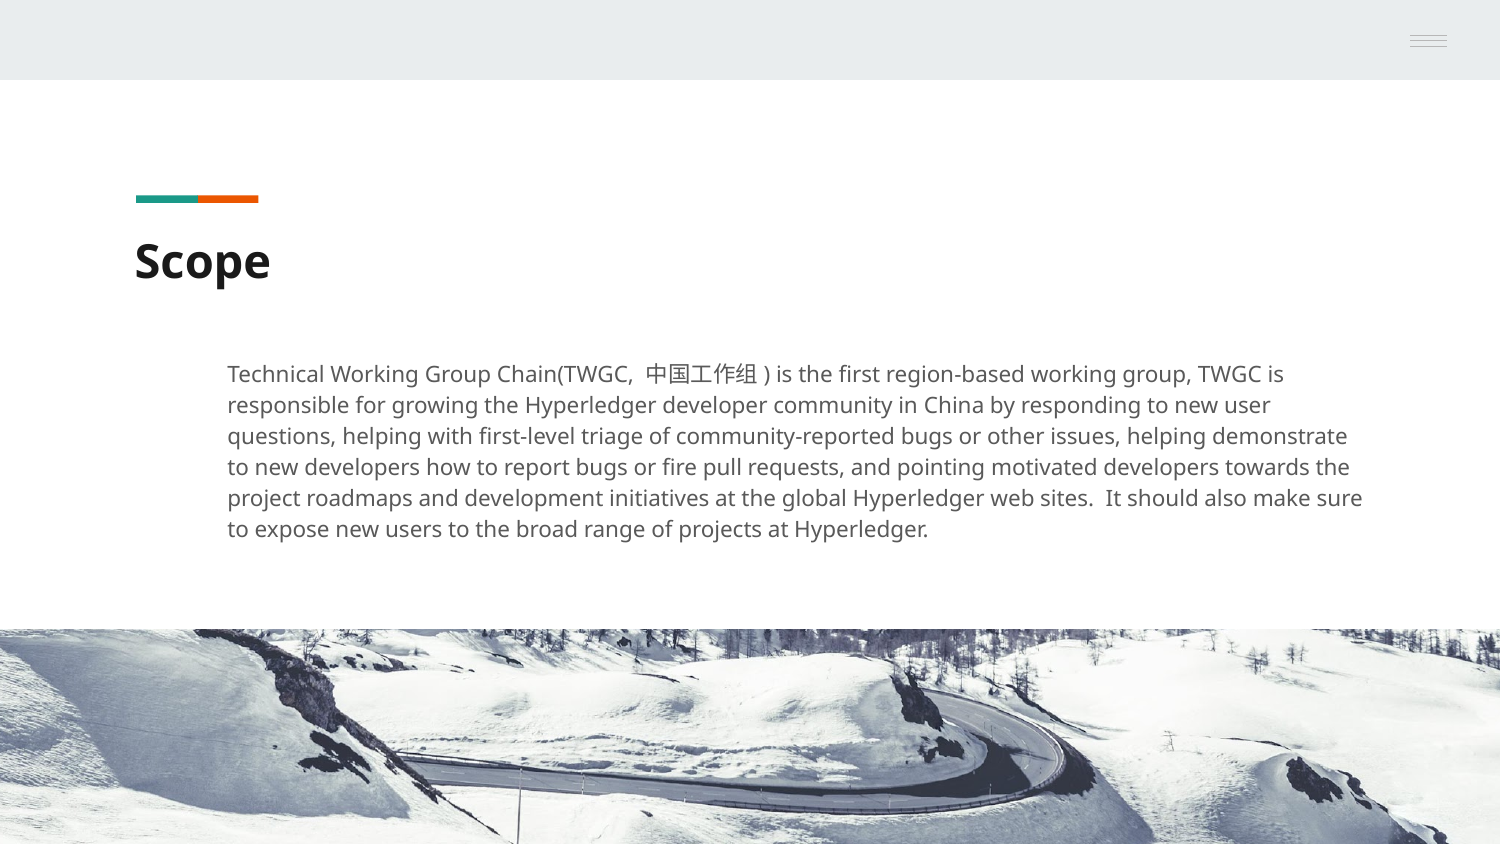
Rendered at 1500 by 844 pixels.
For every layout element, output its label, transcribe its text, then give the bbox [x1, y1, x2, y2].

title Scope [119, 215, 1382, 305]
list Technical Working Group Chain(TWGC, 中国工作组) is the first region-based working group, TWGC is responsible for growing the Hyperledger developer community in China by responding to new user questions, helping with first-level triage of community-reported bugs or other issues, helping demonstrate to new developers how to report bugs or fire pull requests, and pointing motivated developers towards the project roadmaps and development initiatives at the global Hyperledger web sites. It should also make sure to expose new users to the broad range of projects at Hyperledger. [211, 340, 1382, 560]
picture [0, 628, 1500, 844]
